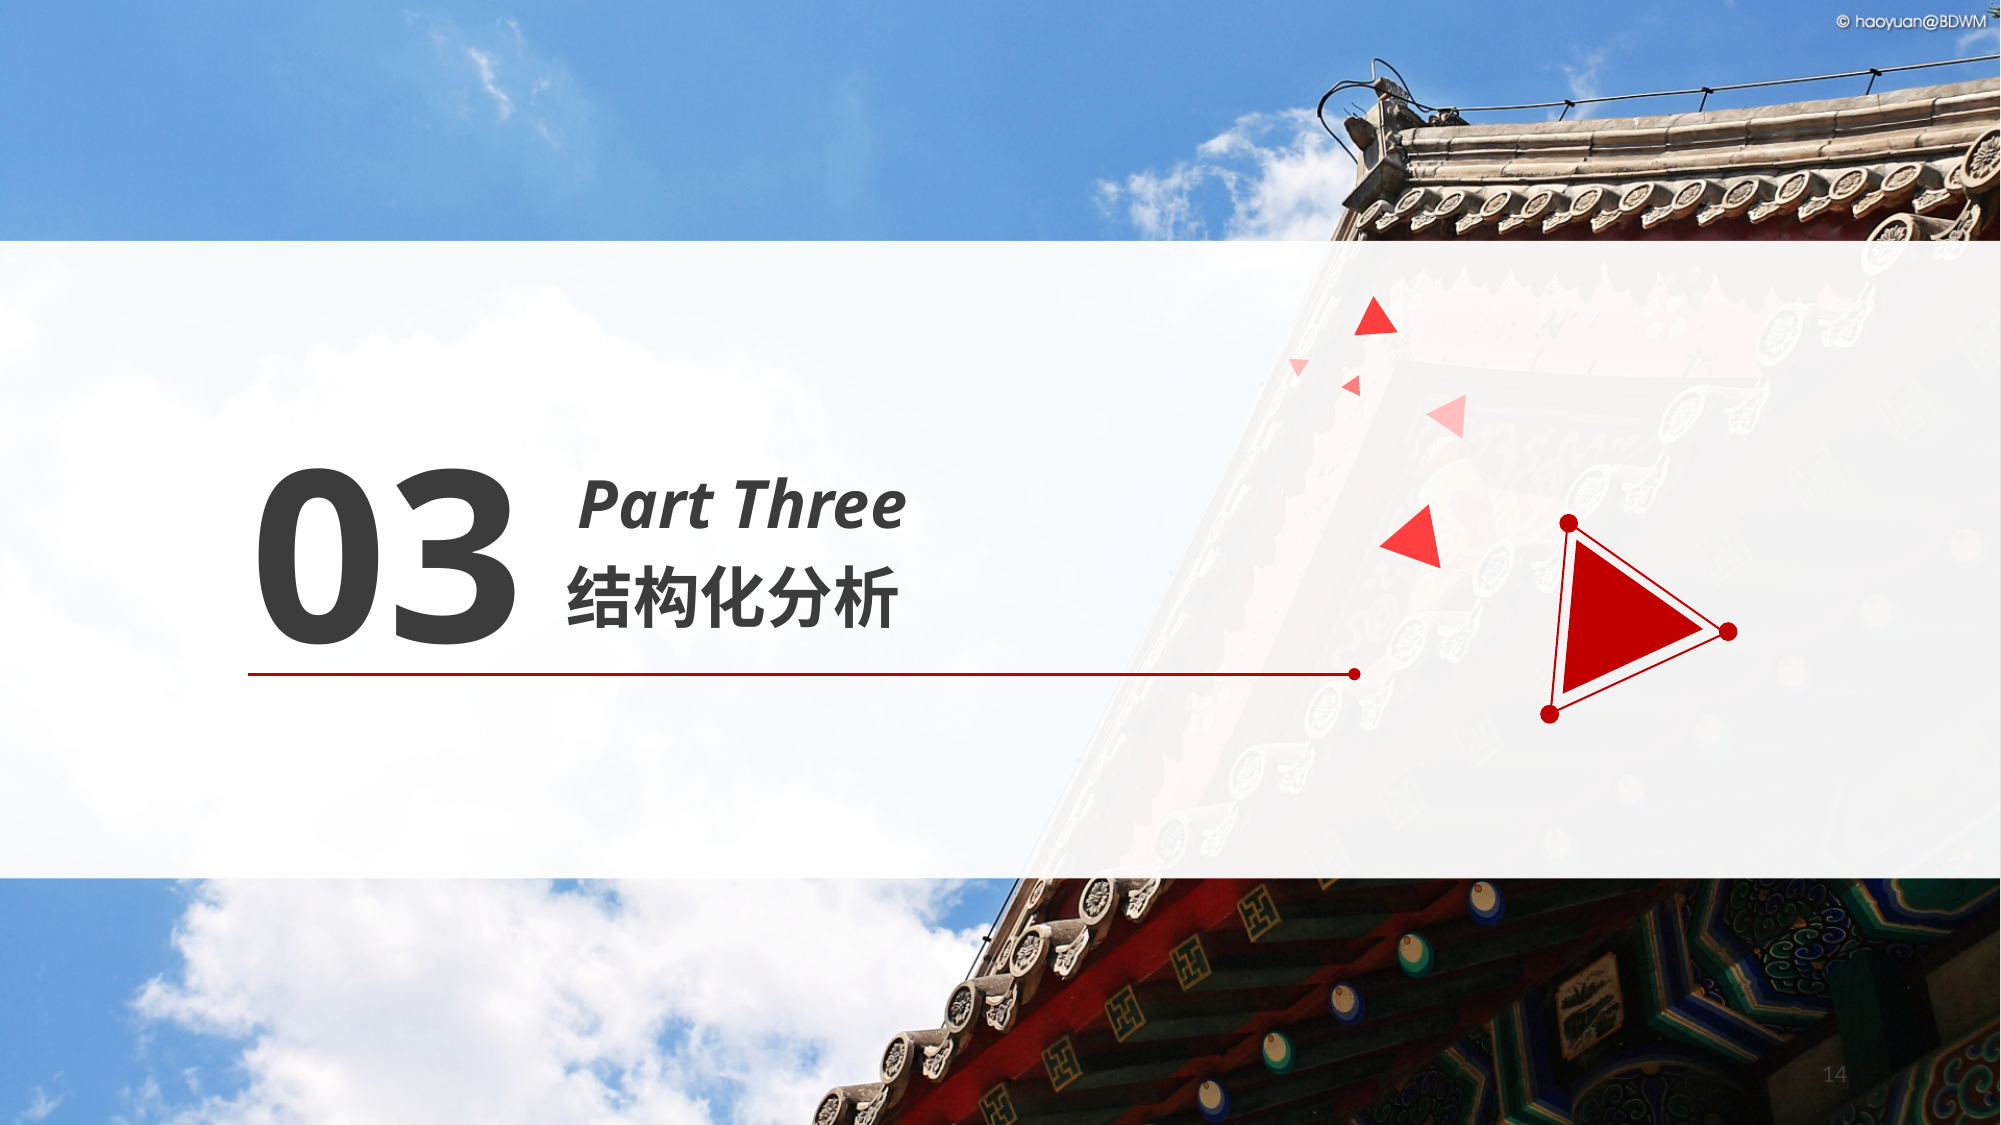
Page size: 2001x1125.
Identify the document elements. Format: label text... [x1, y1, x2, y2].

text_box 结构化分析 [551, 548, 1073, 644]
text_box [1540, 704, 1560, 724]
text_box [1354, 296, 1398, 336]
text_box 03 [252, 417, 523, 673]
picture [0, 0, 2001, 1125]
text_box [1559, 513, 1579, 533]
text_box [1551, 528, 1719, 710]
text_box [1341, 375, 1361, 397]
text_box [1718, 622, 1738, 642]
text_box [1379, 504, 1441, 569]
text_box Part Three [562, 454, 923, 550]
text_box [1426, 394, 1466, 439]
text_box [0, 240, 2000, 879]
slide_number 14 [1412, 1042, 1863, 1103]
text_box [1288, 358, 1310, 378]
